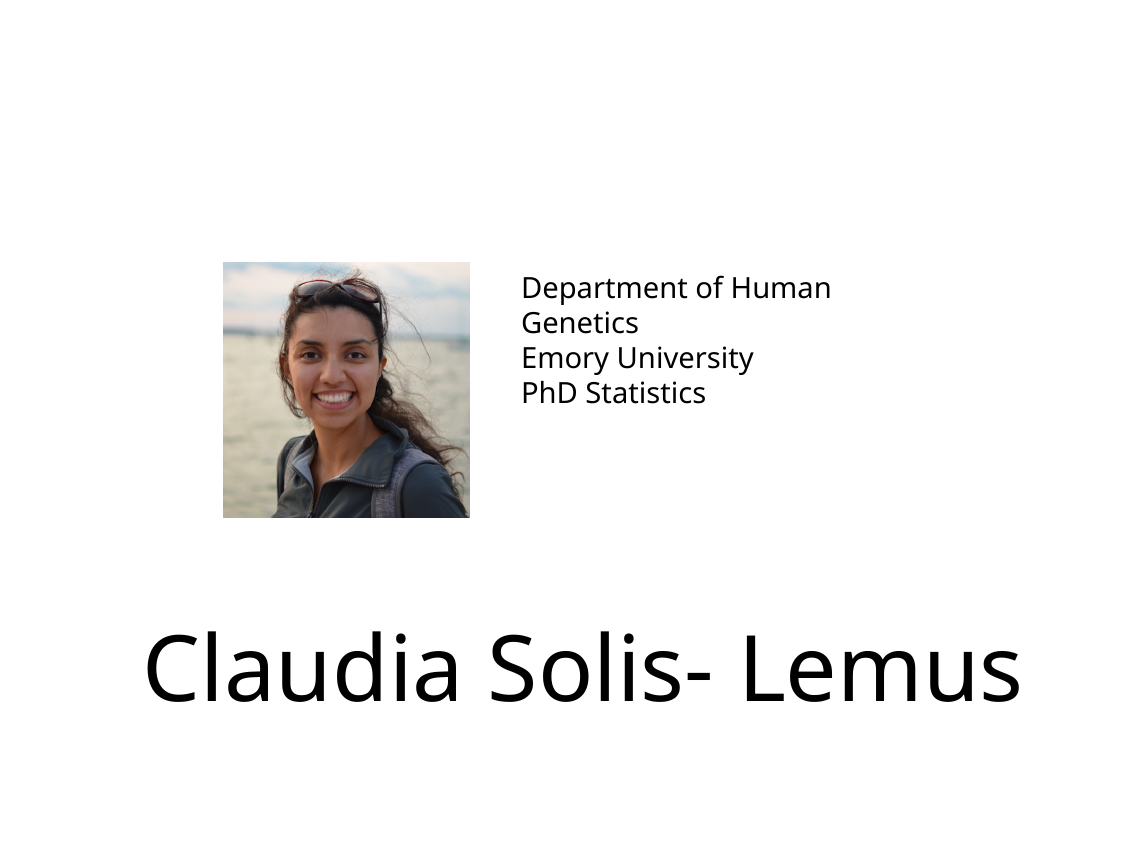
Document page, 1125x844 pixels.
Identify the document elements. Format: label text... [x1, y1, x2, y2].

picture [223, 261, 470, 519]
text_box Claudia Solis- Lemus [59, 610, 1109, 735]
text_box Department of Human Genetics Emory University PhD Statistics [506, 262, 959, 417]
